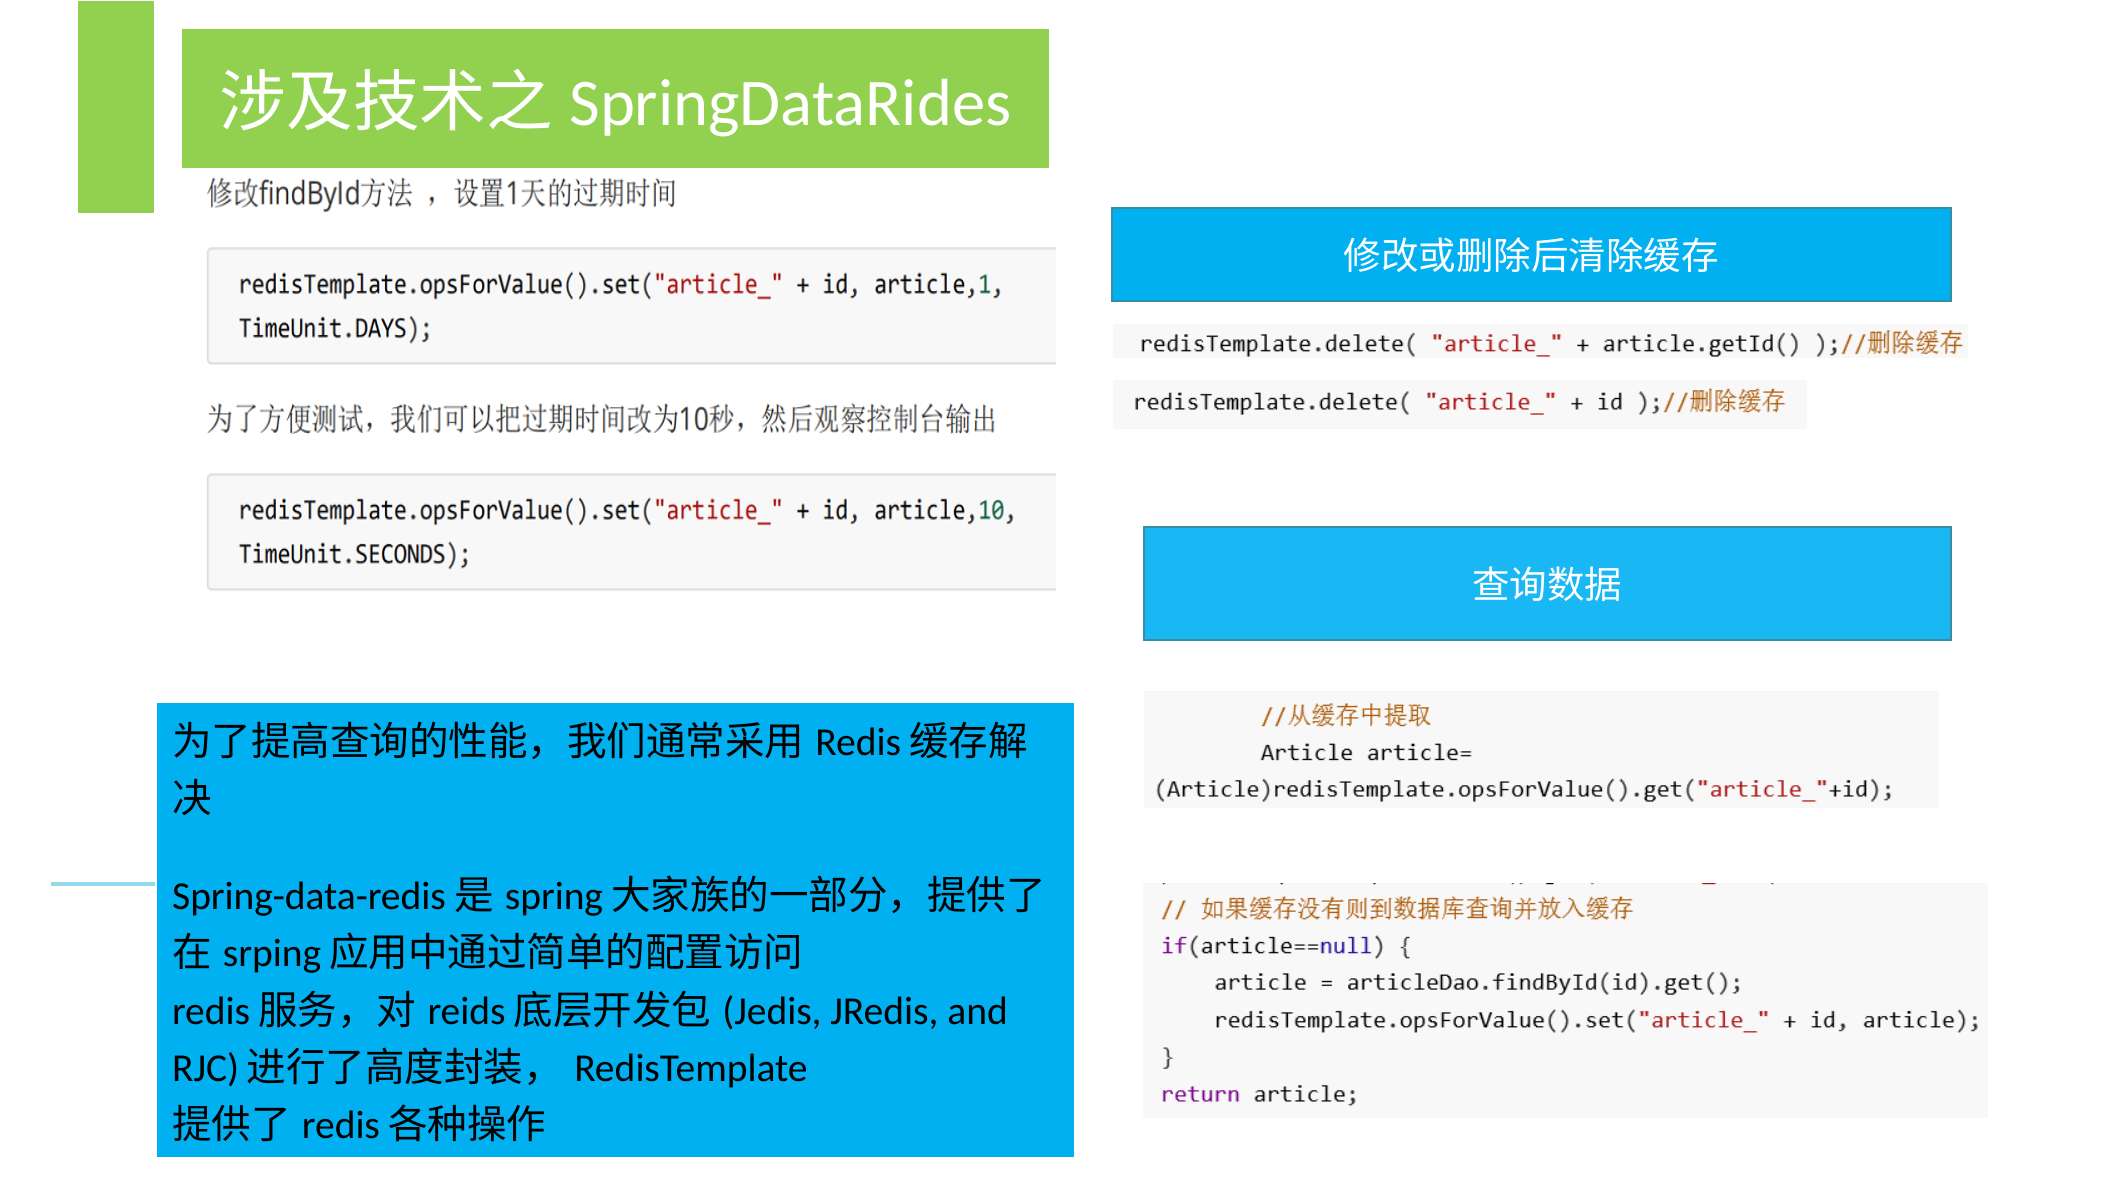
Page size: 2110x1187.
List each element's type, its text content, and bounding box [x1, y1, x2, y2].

text_box 查询数据 [1143, 526, 1952, 641]
text_box [75, 0, 158, 216]
picture [1113, 324, 1968, 358]
picture [1113, 380, 1807, 429]
picture [190, 169, 1056, 593]
text_box 修改或删除后清除缓存 [1111, 207, 1952, 302]
table_header 为了提高查询的性能，我们通常采用Redis缓存解决 Spring-data-redis是spring大家族的一部分，提供了在srping应用中通过简单的配置访问 redis服务，对reids底层开发包(Jedis, JRedis, and RJC)进行了高度封装，RedisTemplate 提供了redis各种操作 [157, 703, 1074, 1157]
text_box 涉及技术之SpringDataRides [179, 26, 1052, 171]
picture [1144, 691, 1939, 808]
picture [1143, 883, 1988, 1118]
